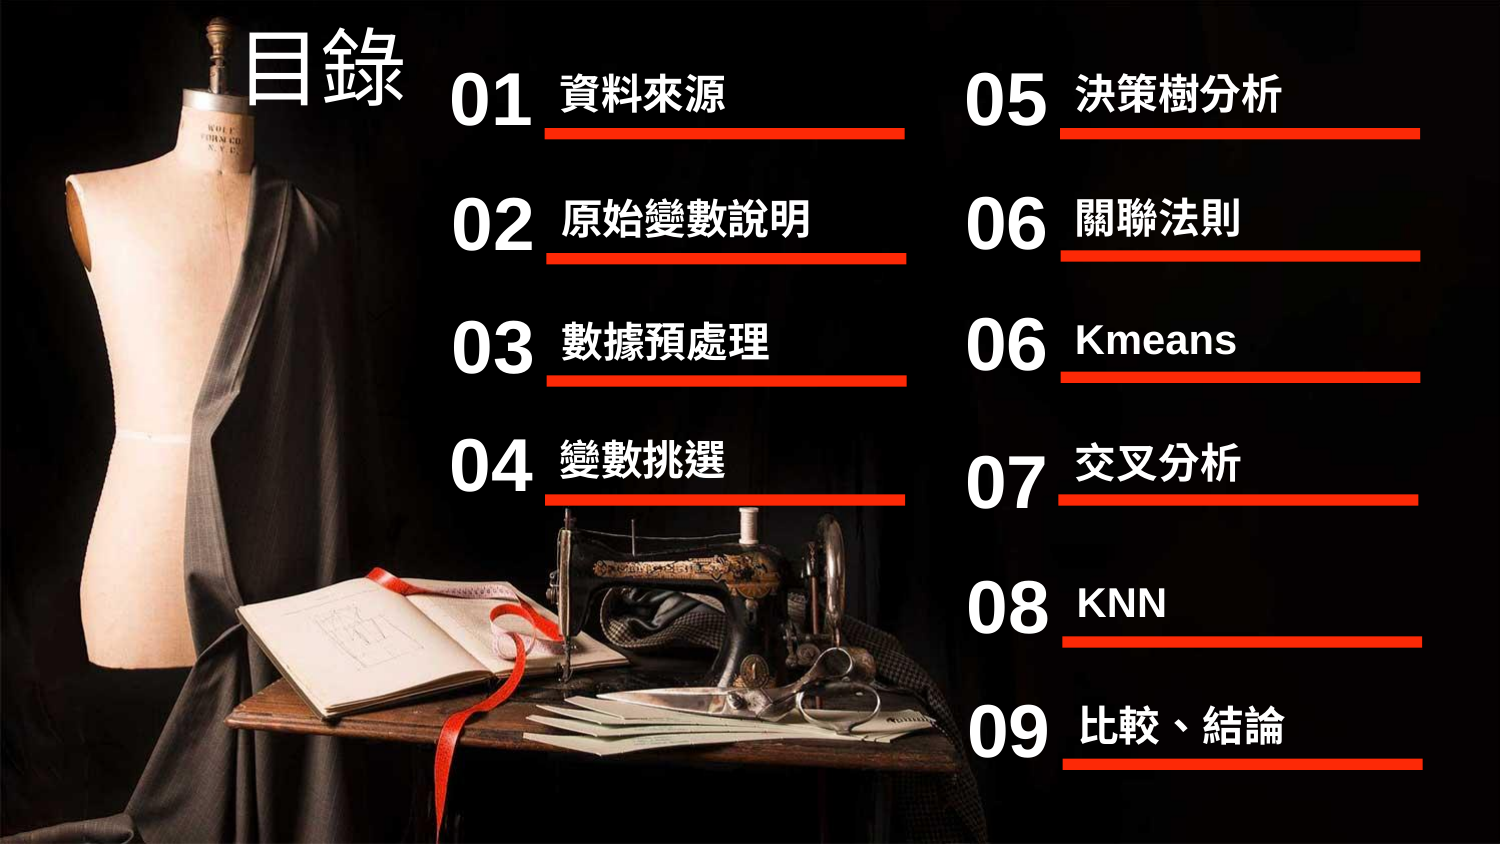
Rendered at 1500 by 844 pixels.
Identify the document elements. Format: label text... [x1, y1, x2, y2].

text_box 08 [949, 552, 1068, 655]
text_box 03 [434, 293, 553, 395]
text_box KNN [1068, 570, 1425, 632]
text_box 02 [434, 169, 552, 271]
text_box 比較、結論 [1068, 693, 1469, 756]
text_box 07 [947, 428, 1066, 530]
text_box 關聯法則 [1066, 185, 1467, 247]
text_box [546, 375, 907, 387]
text_box 06 [947, 168, 1066, 270]
text_box [545, 494, 906, 506]
text_box 變數挑選 [551, 428, 908, 490]
picture [0, 0, 1500, 844]
text_box 數據預處理 [553, 310, 910, 372]
text_box Kmeans [1066, 306, 1467, 369]
text_box 01 [432, 44, 551, 146]
text_box [1060, 250, 1421, 262]
text_box [1062, 636, 1423, 648]
text_box [546, 253, 907, 265]
text_box [544, 128, 905, 140]
text_box 資料來源 [551, 61, 908, 124]
text_box 交叉分析 [1066, 431, 1423, 493]
text_box 06 [947, 289, 1066, 391]
text_box 09 [950, 676, 1068, 778]
text_box [1060, 371, 1421, 383]
text_box 決策樹分析 [1066, 61, 1423, 124]
text_box 05 [947, 44, 1066, 146]
text_box [1058, 494, 1419, 506]
text_box 目錄 [169, 8, 474, 122]
text_box 04 [432, 410, 551, 513]
text_box 原始變數說明 [552, 186, 910, 248]
text_box [1060, 128, 1421, 140]
text_box [1062, 758, 1423, 770]
